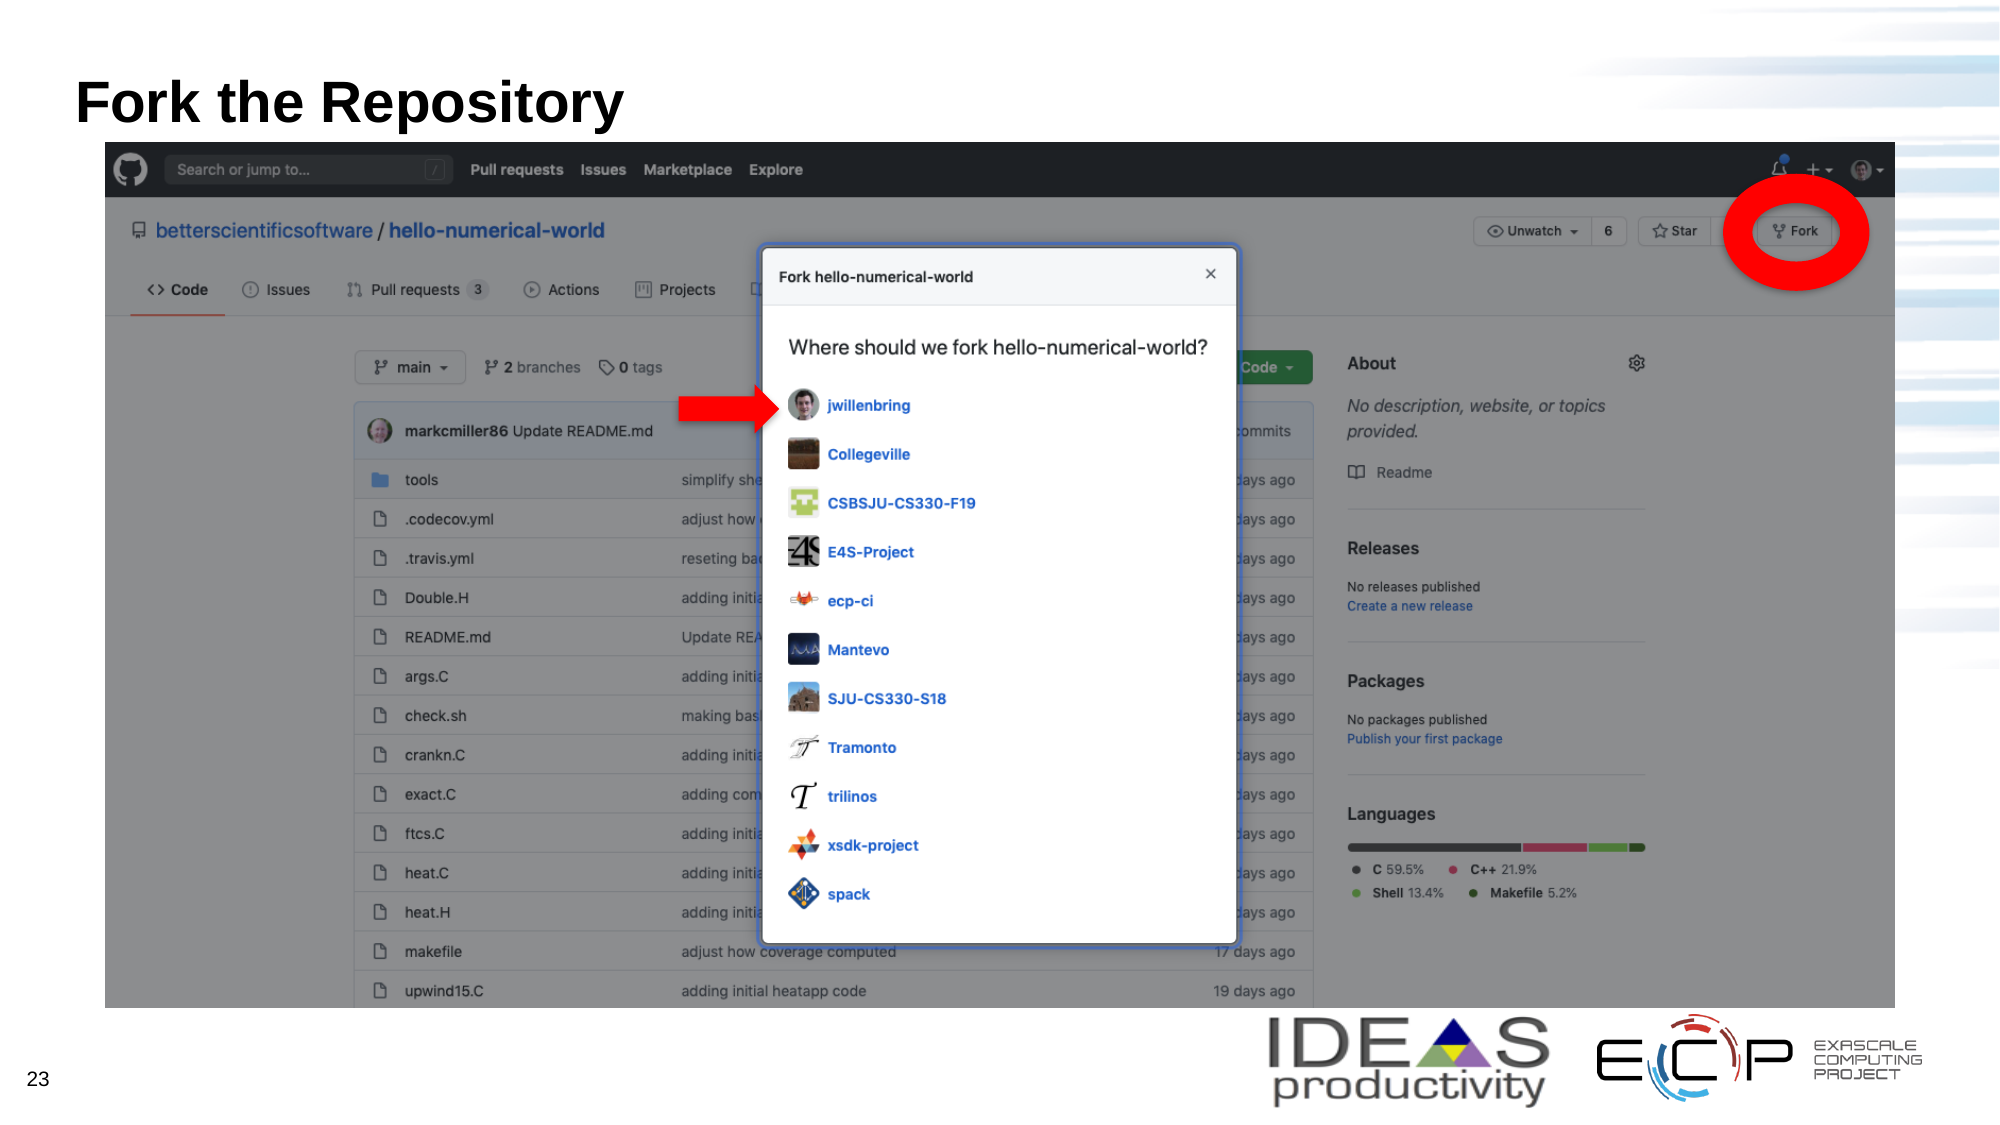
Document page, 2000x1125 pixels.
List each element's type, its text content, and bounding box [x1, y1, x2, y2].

picture [104, 0, 2000, 1115]
picture [1597, 1014, 1922, 1102]
title Fork the Repository [59, 67, 1926, 218]
